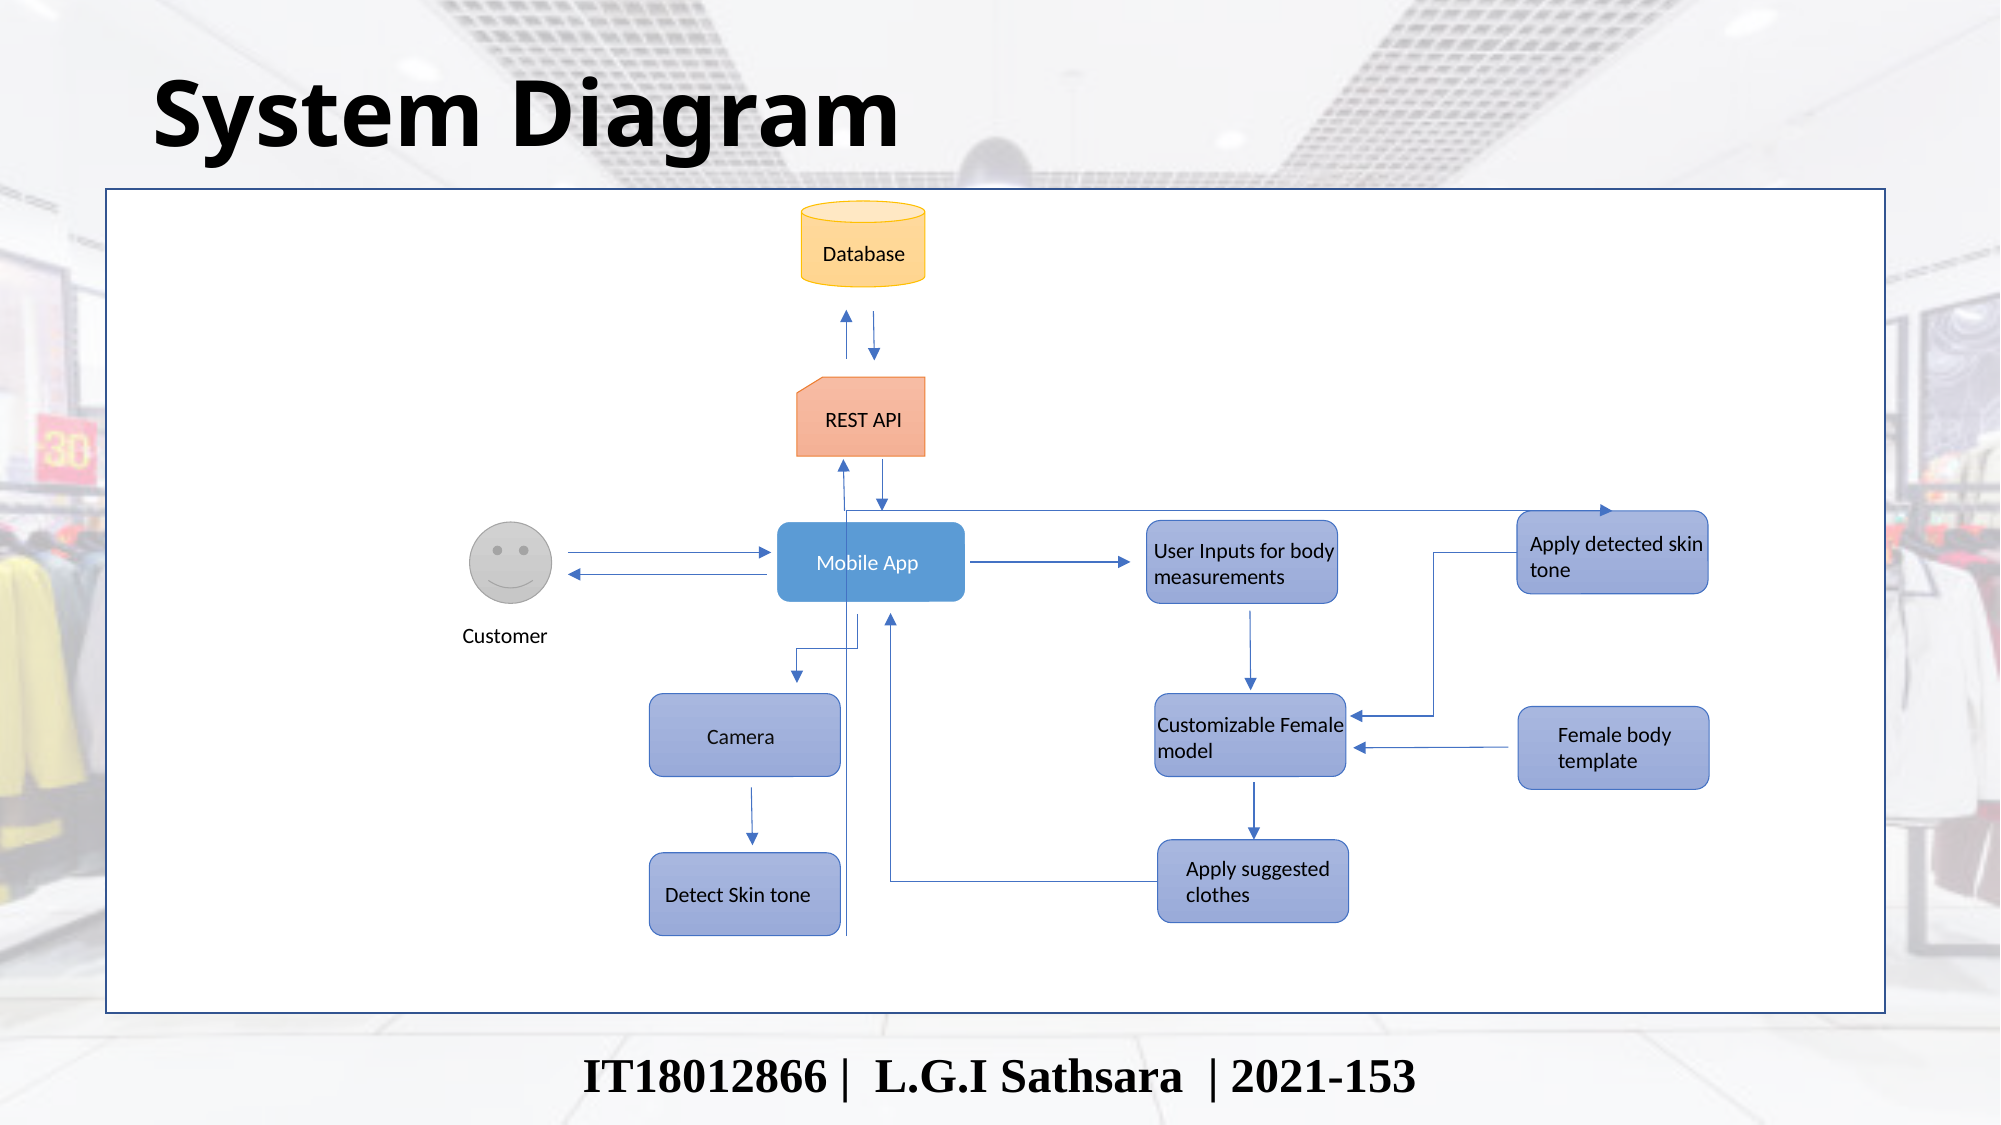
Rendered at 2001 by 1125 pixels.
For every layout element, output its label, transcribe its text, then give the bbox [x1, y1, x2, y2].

text_box [469, 521, 553, 604]
text_box Camera [692, 714, 846, 756]
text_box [792, 618, 846, 679]
text_box REST API [810, 398, 937, 440]
text_box Customer [447, 613, 574, 655]
text_box Detect Skin tone [650, 873, 832, 915]
title System Diagram [137, 59, 1863, 278]
text_box Database [808, 232, 934, 274]
text_box [774, 518, 846, 605]
text_box IT18012866 | L.G.I Sathsara | 2021-153 [0, 1043, 2000, 1112]
text_box Mobile App [801, 541, 846, 583]
text_box [1613, 781, 1709, 790]
text_box [648, 852, 841, 937]
text_box Apply detected skin tone [1613, 521, 1742, 590]
text_box [800, 200, 926, 288]
text_box [1613, 590, 1705, 595]
text_box [1613, 510, 1709, 521]
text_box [846, 510, 1613, 937]
text_box [648, 693, 841, 778]
text_box Female body template [1613, 712, 1771, 781]
text_box [796, 376, 926, 457]
text_box [105, 188, 1886, 1014]
text_box [1613, 705, 1707, 712]
